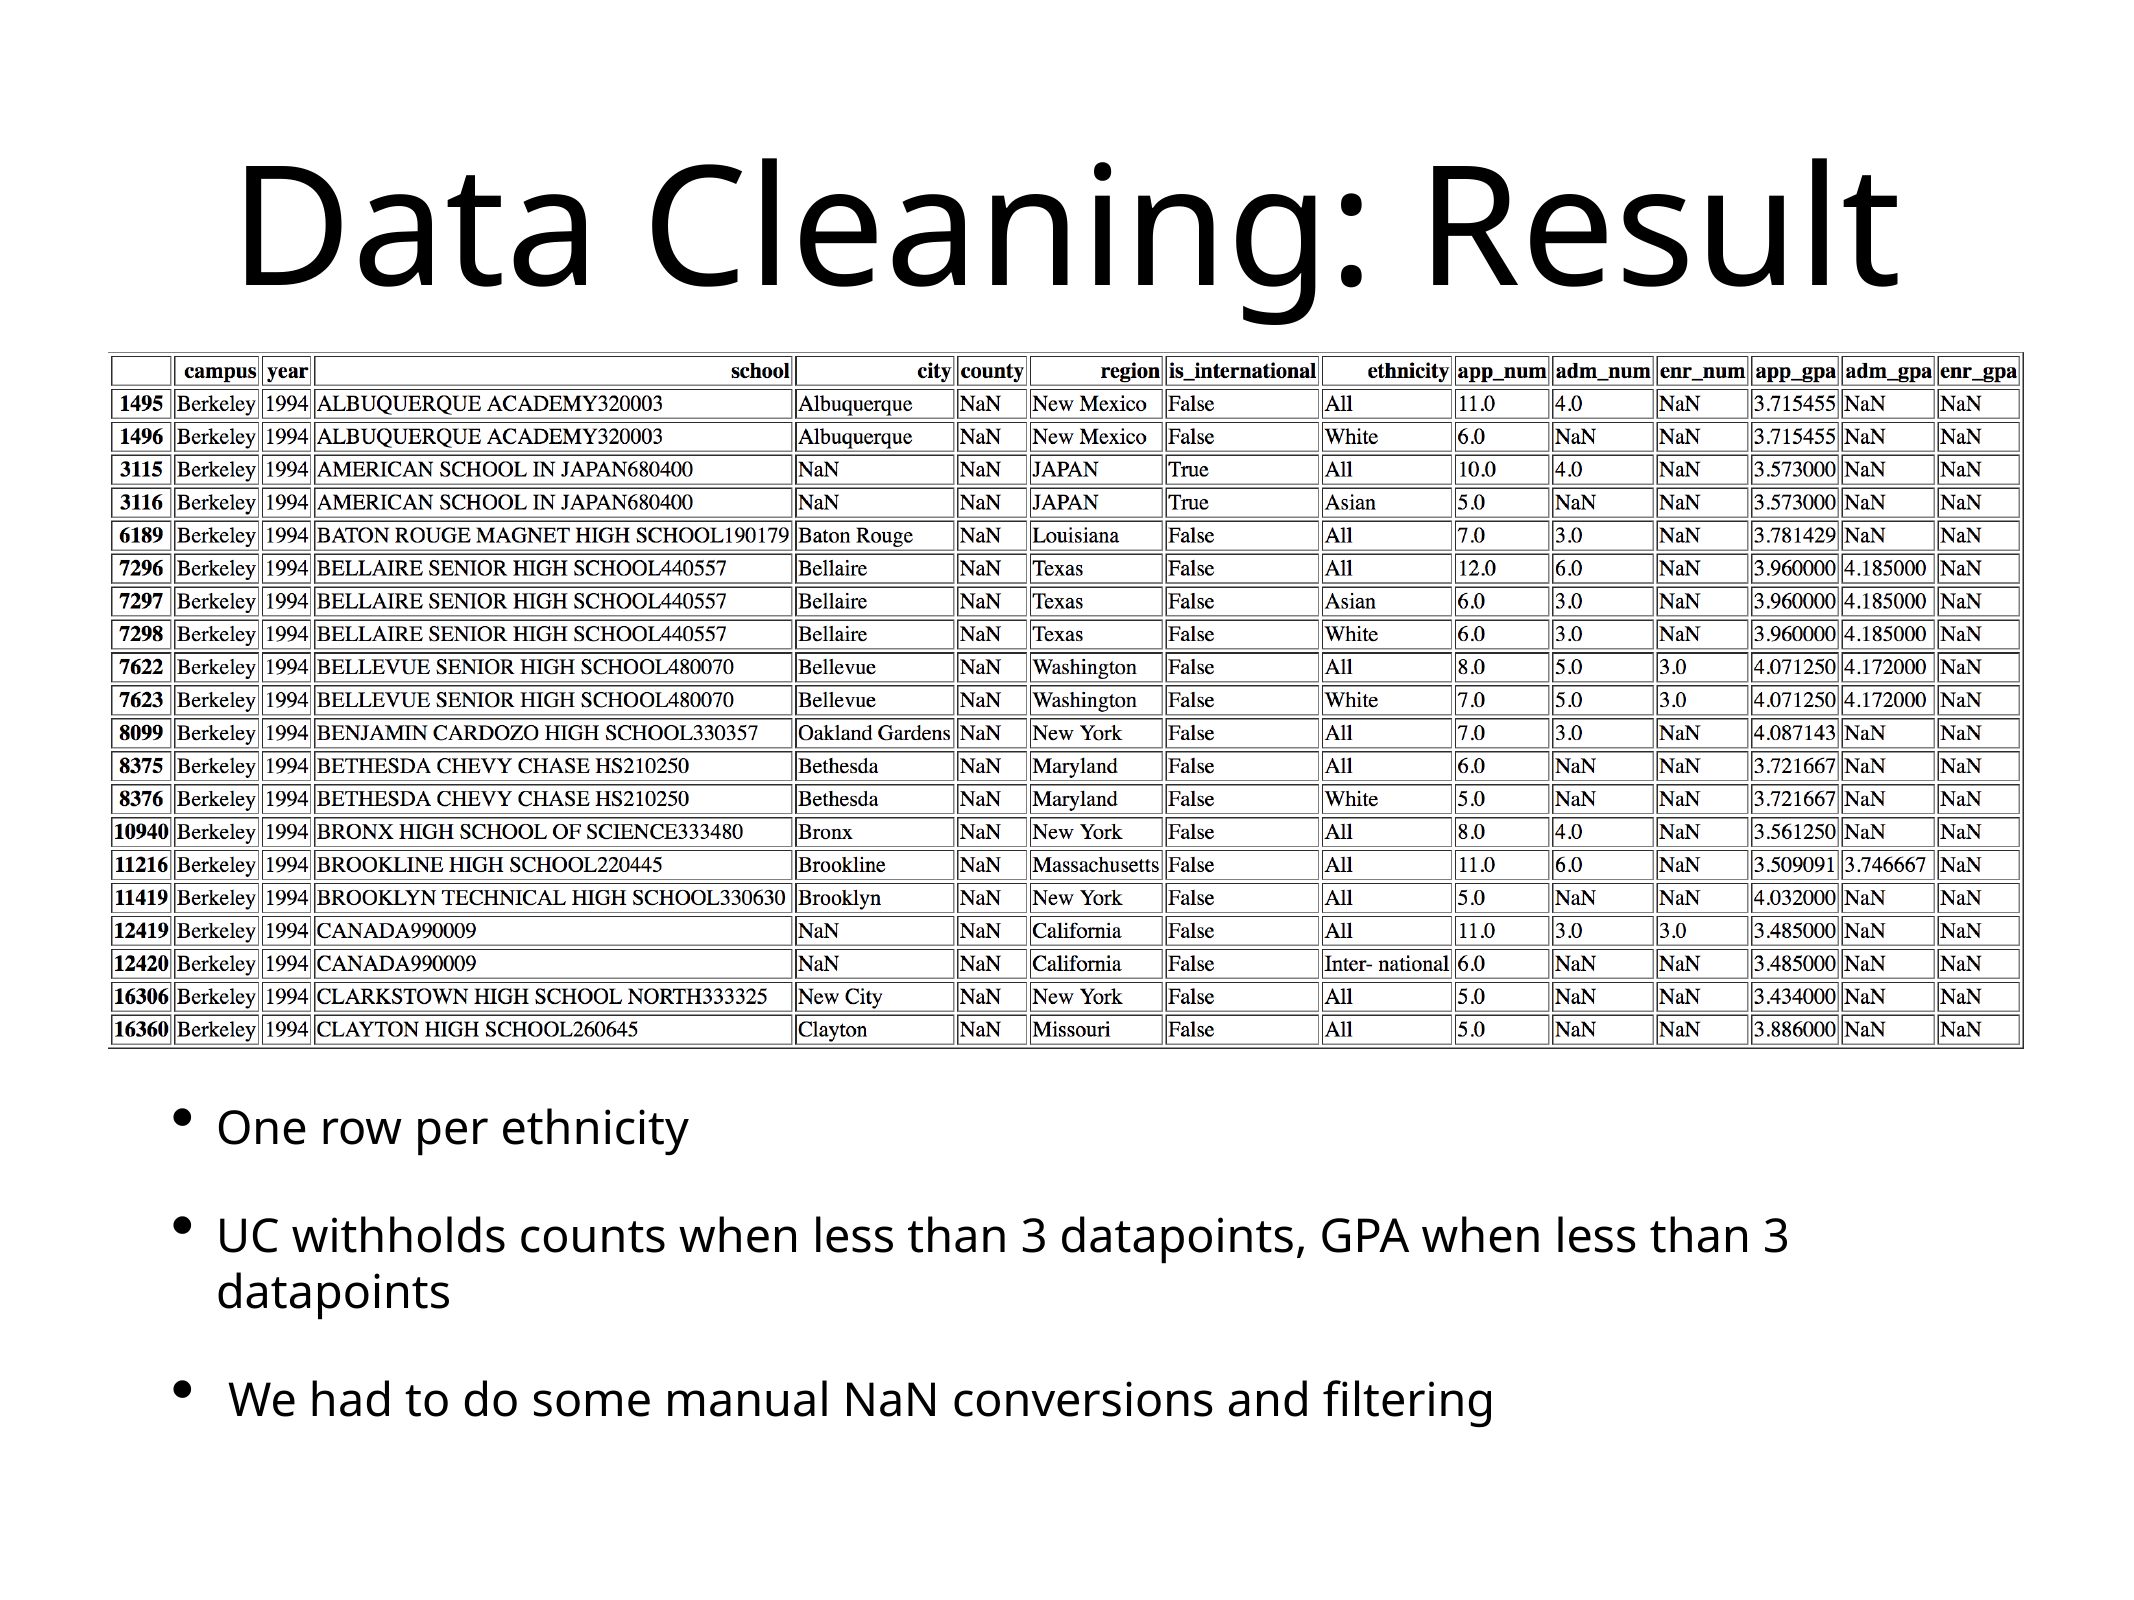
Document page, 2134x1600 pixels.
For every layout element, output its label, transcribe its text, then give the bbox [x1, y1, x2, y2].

picture [108, 350, 2026, 1050]
text_box One row per ethnicity UC withholds counts when less than 3 datapoints, GPA when less than 3 datapoints We had to do some manual NaN conversions and filtering [156, 1090, 2025, 1554]
title Data Cleaning: Result [155, 41, 1978, 350]
